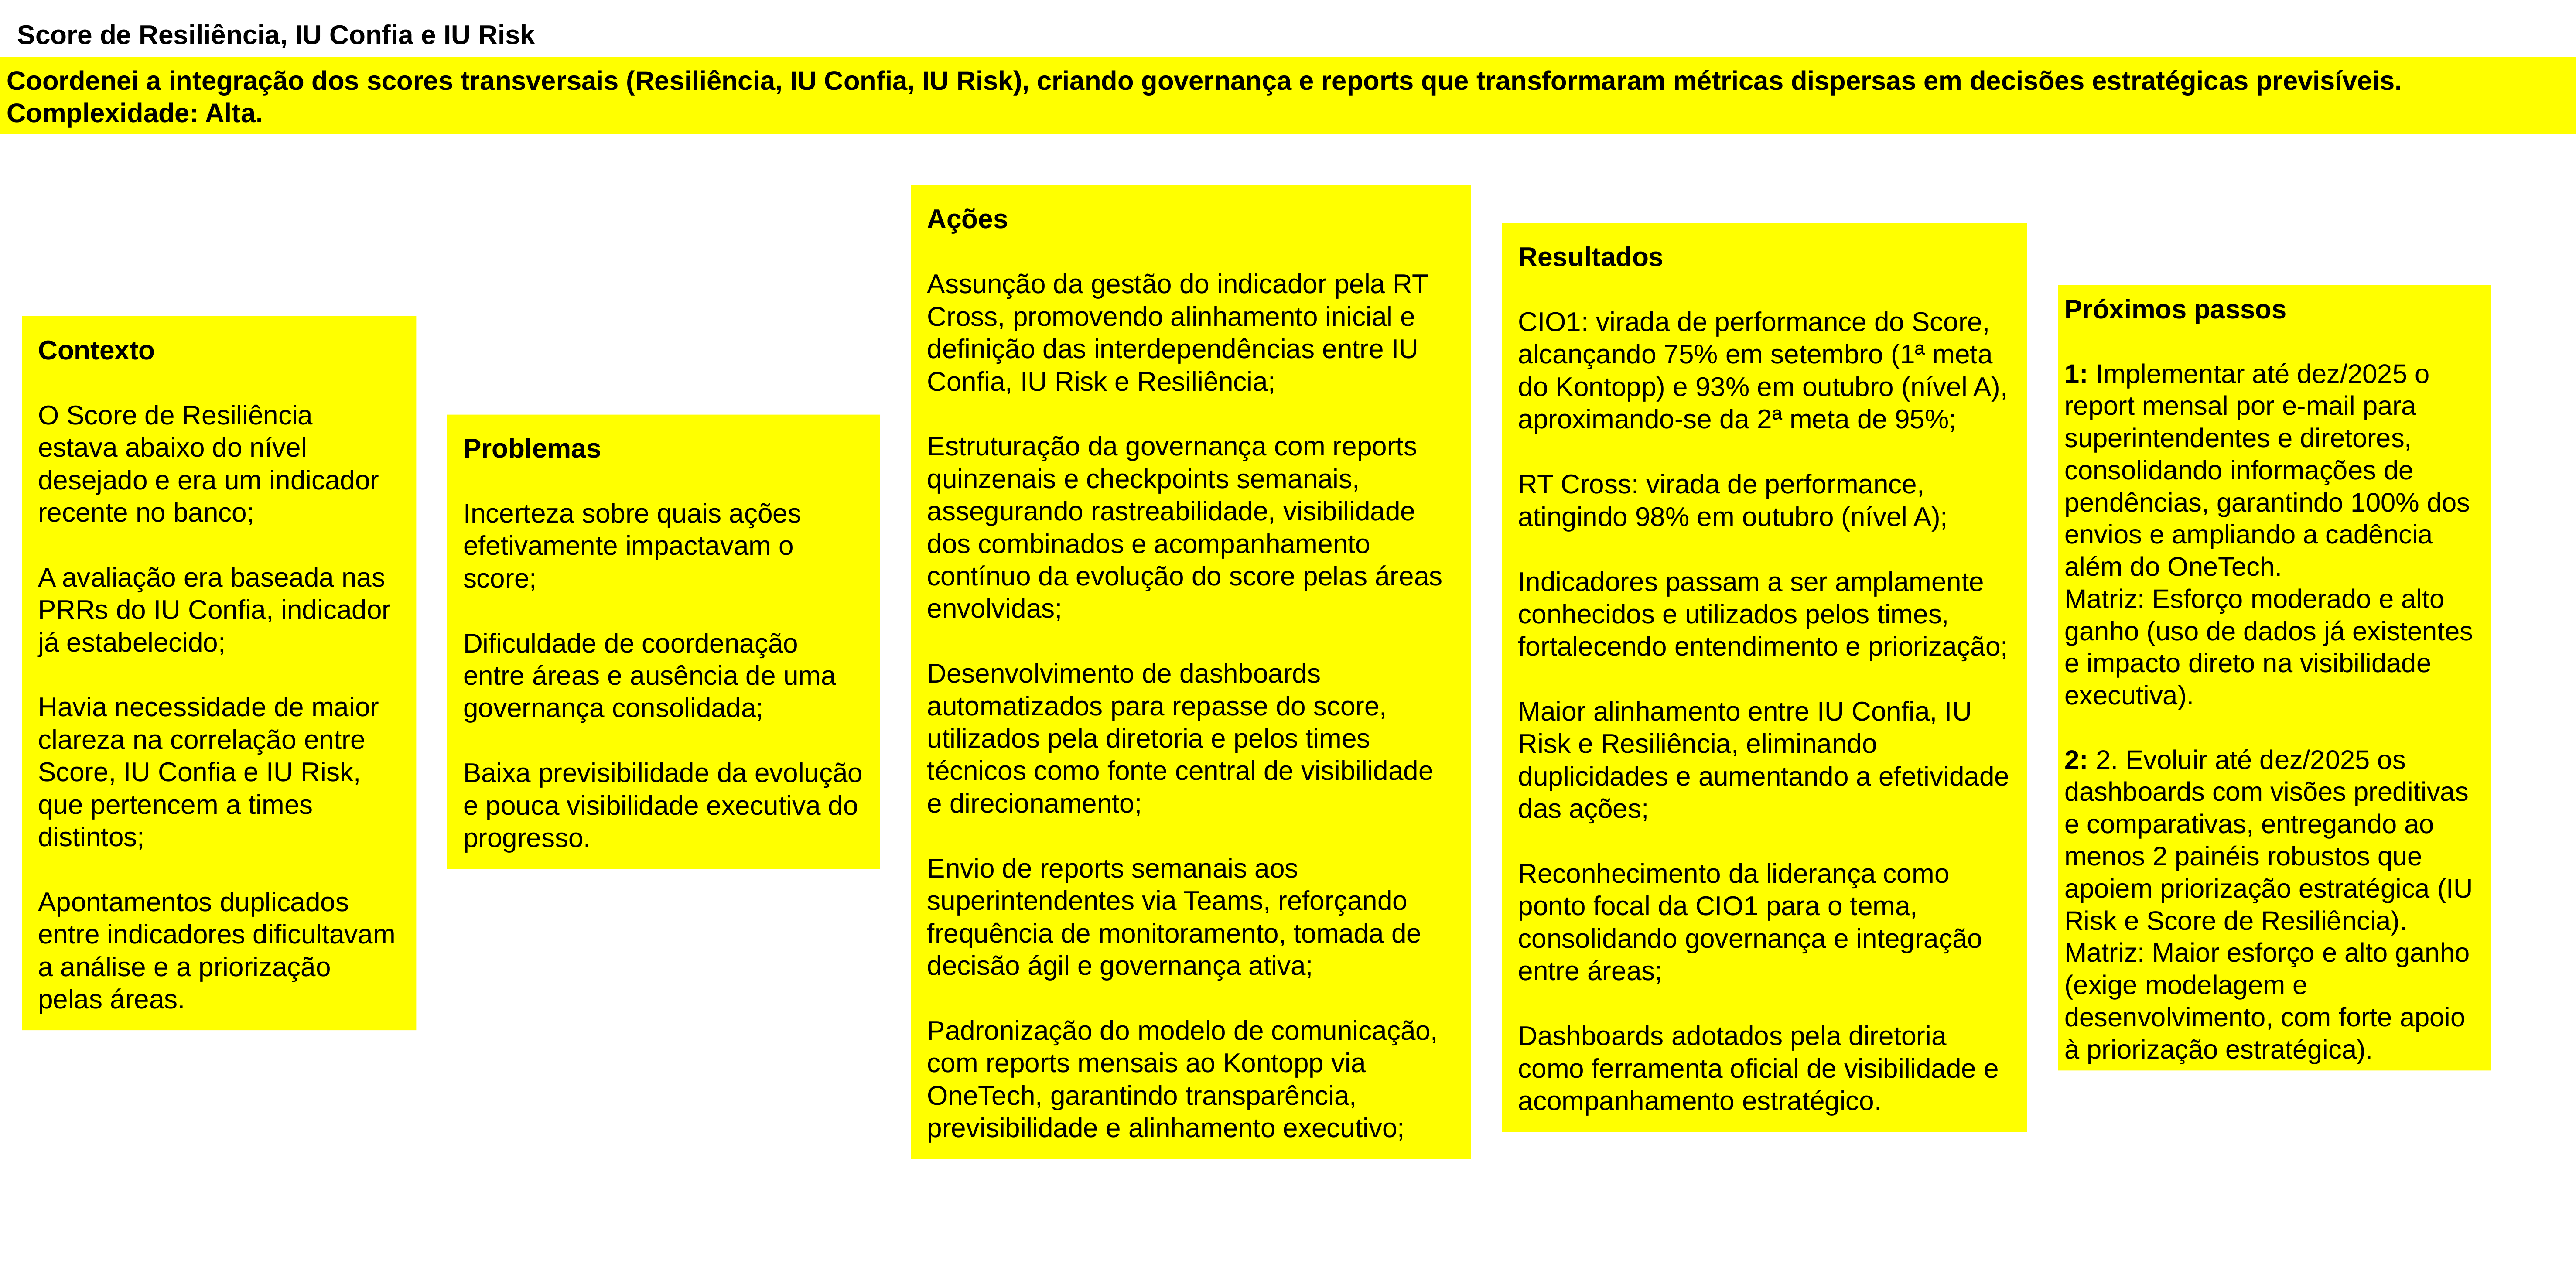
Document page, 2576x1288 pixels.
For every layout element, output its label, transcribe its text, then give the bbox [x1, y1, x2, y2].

text_box Coordenei a integração dos scores transversais (Resiliência, IU Confia, IU Risk), criando governança e reports que transformaram métricas dispersas em decisões estratégicas previsíveis. Complexidade: Alta. [0, 57, 2576, 134]
text_box Problemas Incerteza sobre quais ações efetivamente impactavam o score; Dificuldade de coordenação entre áreas e ausência de uma governança consolidada; Baixa previsibilidade da evolução e pouca visibilidade executiva do progresso. [447, 414, 880, 869]
text_box Score de Resiliência, IU Confia e IU Risk [10, 10, 597, 57]
text_box Resultados CIO1: virada de performance do Score, alcançando 75% em setembro (1ª meta do Kontopp) e 93% em outubro (nível A), aproximando-se da 2ª meta de 95%; RT Cross: virada de performance, atingindo 98% em outubro (nível A); Indicadores passam a ser amplamente conhecidos e utilizados pelos times, fortalecendo entendimento e priorização; Maior alinhamento entre IU Confia, IU Risk e Resiliência, eliminando duplicidades e aumentando a efetividade das ações; Reconhecimento da liderança como ponto focal da CIO1 para o tema, consolidando governança e integração entre áreas; Dashboards adotados pela diretoria como ferramenta oficial de visibilidade e acompanhamento estratégico. [1502, 223, 2027, 1132]
text_box Ações Assunção da gestão do indicador pela RT Cross, promovendo alinhamento inicial e definição das interdependências entre IU Confia, IU Risk e Resiliência; Estruturação da governança com reports quinzenais e checkpoints semanais, assegurando rastreabilidade, visibilidade dos combinados e acompanhamento contínuo da evolução do score pelas áreas envolvidas; Desenvolvimento de dashboards automatizados para repasse do score, utilizados pela diretoria e pelos times técnicos como fonte central de visibilidade e direcionamento; Envio de reports semanais aos superintendentes via Teams, reforçando frequência de monitoramento, tomada de decisão ágil e governança ativa; Padronização do modelo de comunicação, com reports mensais ao Kontopp via OneTech, garantindo transparência, previsibilidade e alinhamento executivo; [911, 185, 1471, 1159]
text_box Próximos passos 1: Implementar até dez/2025 o report mensal por e-mail para superintendentes e diretores, consolidando informações de pendências, garantindo 100% dos envios e ampliando a cadência além do OneTech. Matriz: Esforço moderado e alto ganho (uso de dados já existentes e impacto direto na visibilidade executiva). 2: 2. Evoluir até dez/2025 os dashboards com visões preditivas e comparativas, entregando ao menos 2 painéis robustos que apoiem priorização estratégica (IU Risk e Score de Resiliência). Matriz: Maior esforço e alto ganho (exige modelagem e desenvolvimento, com forte apoio à priorização estratégica). [2058, 285, 2491, 1071]
text_box Contexto O Score de Resiliência estava abaixo do nível desejado e era um indicador recente no banco; A avaliação era baseada nas PRRs do IU Confia, indicador já estabelecido; Havia necessidade de maior clareza na correlação entre Score, IU Confia e IU Risk, que pertencem a times distintos; Apontamentos duplicados entre indicadores dificultavam a análise e a priorização pelas áreas. [22, 316, 417, 1031]
